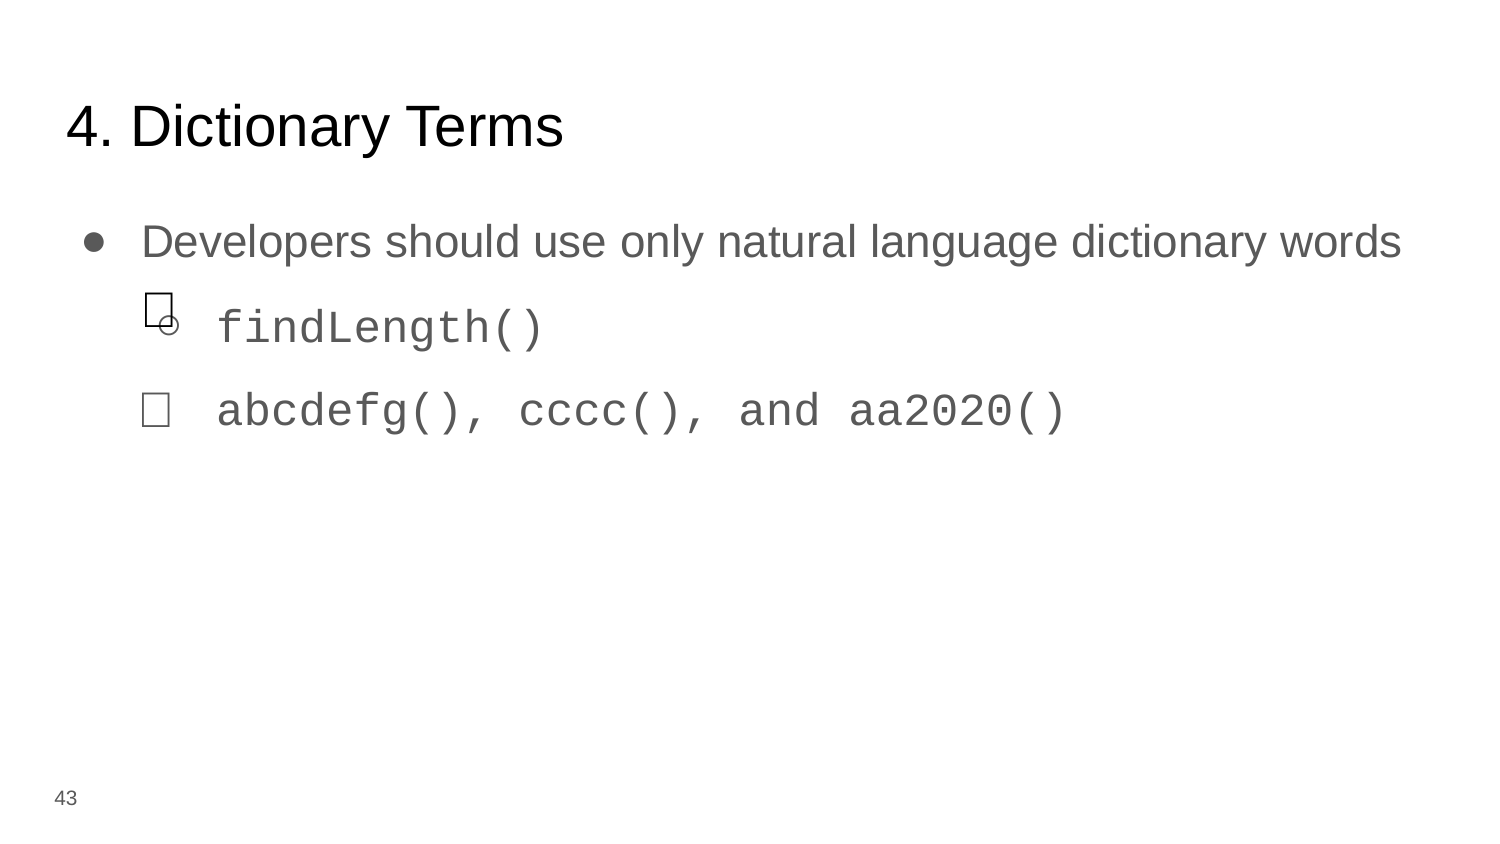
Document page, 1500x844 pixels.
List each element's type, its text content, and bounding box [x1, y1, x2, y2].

slide_number ‹#› [2, 764, 93, 830]
text_box ❌ [122, 362, 213, 453]
text_box Developers should use only natural language dictionary words findLength() abcdefg(), cccc(), and aa2020() [51, 188, 1449, 750]
title 4. Dictionary Terms [51, 72, 1449, 167]
text_box ✅ [124, 262, 215, 353]
